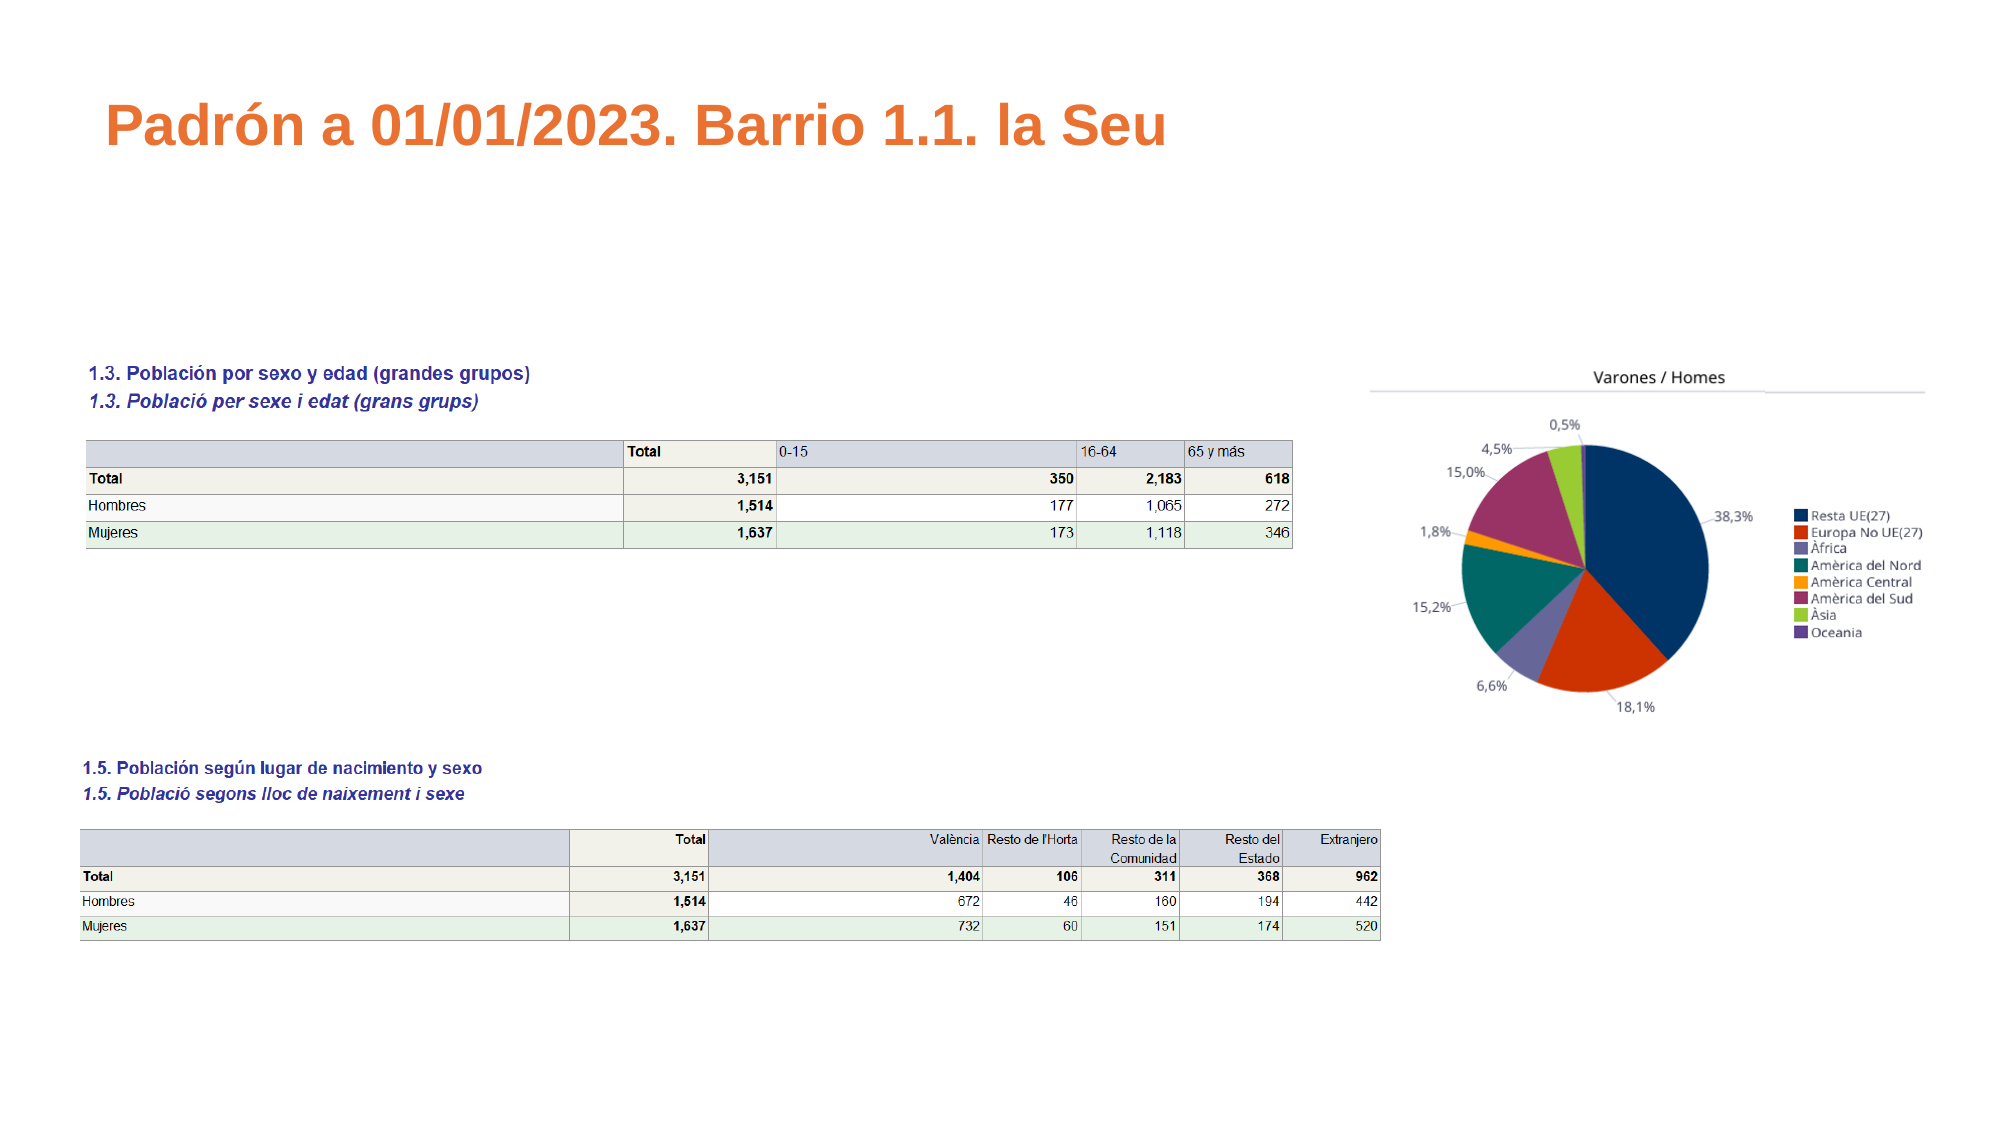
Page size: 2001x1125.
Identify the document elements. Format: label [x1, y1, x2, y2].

picture [0, 0, 2000, 1125]
text_box [1369, 355, 1944, 739]
